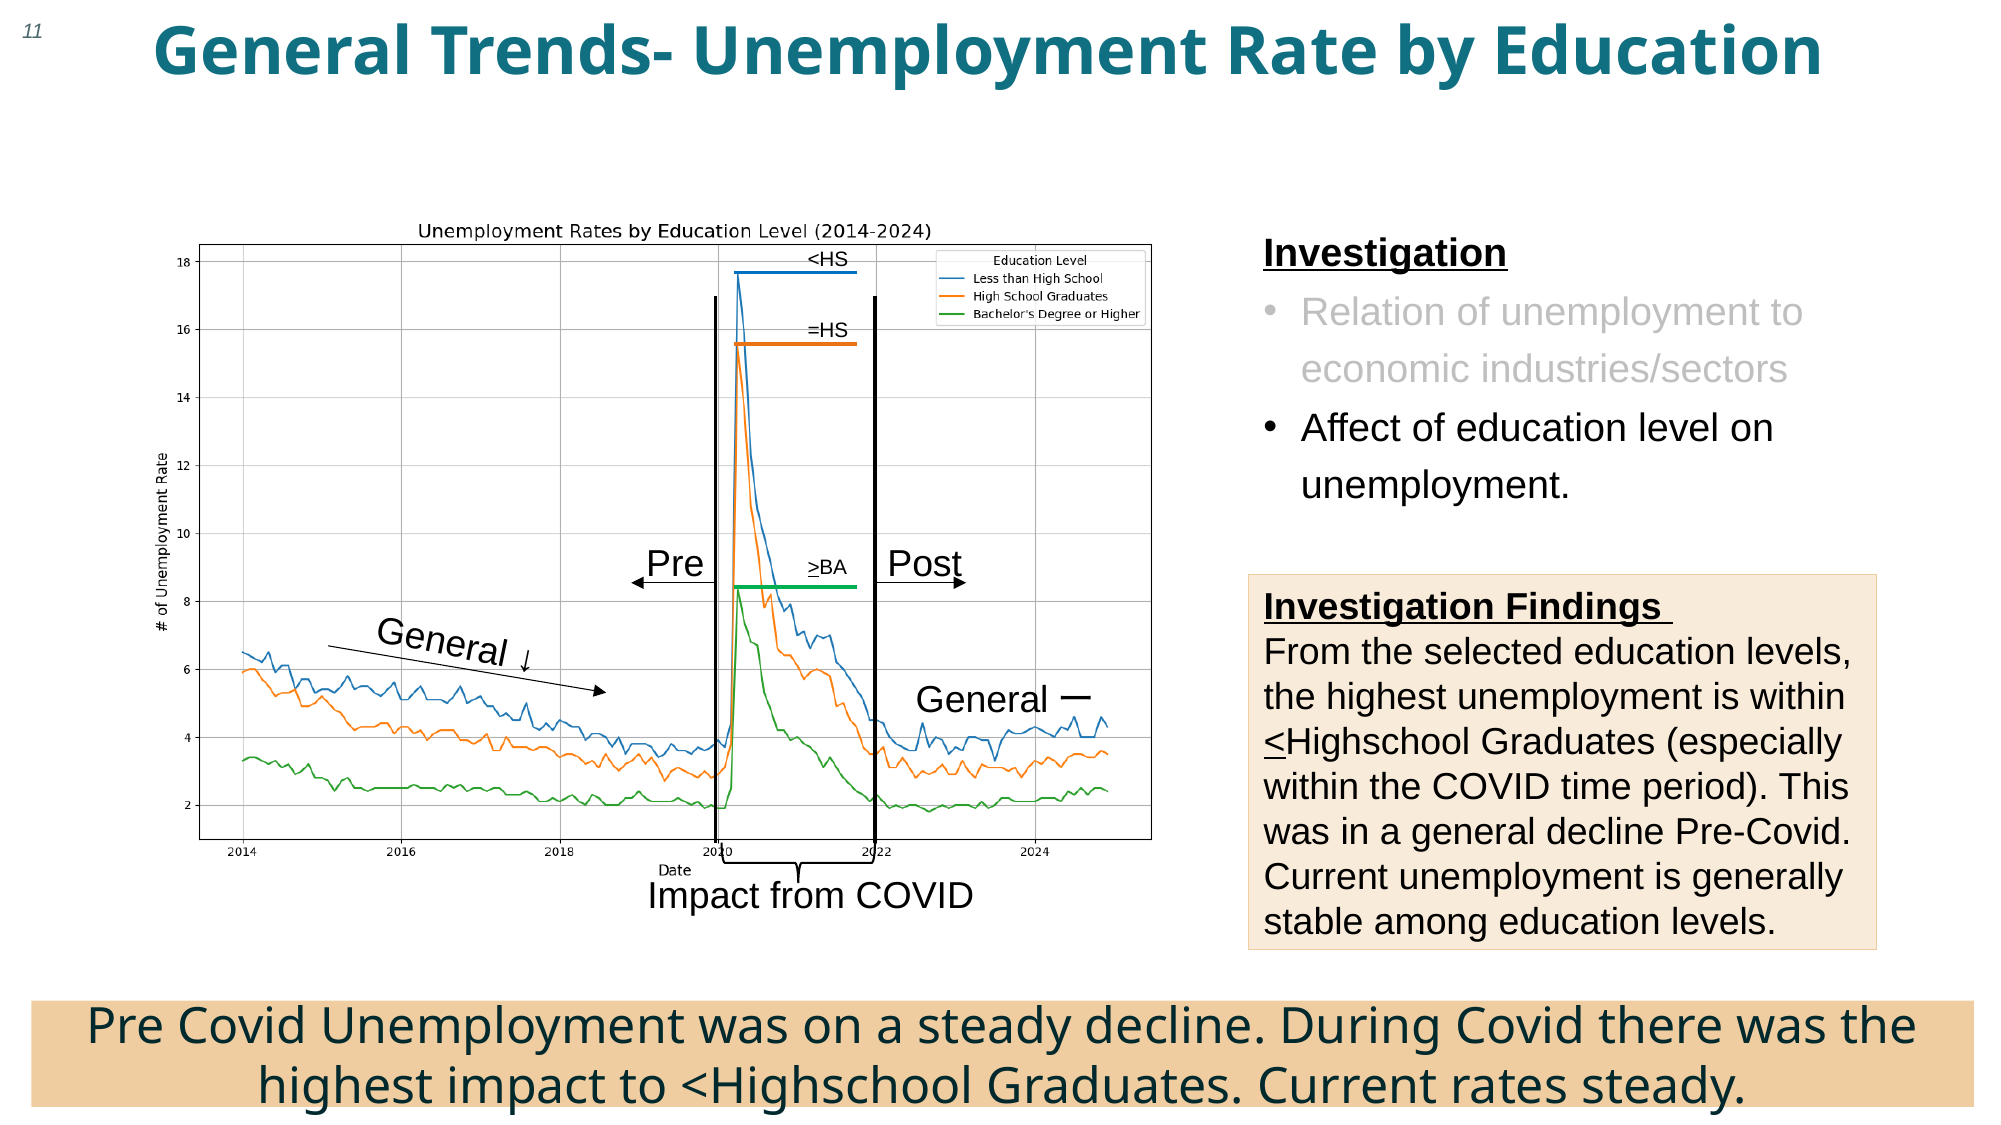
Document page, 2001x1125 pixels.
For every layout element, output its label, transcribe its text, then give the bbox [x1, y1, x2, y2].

slide_number 11 [0, 0, 59, 60]
text_box Investigation Findings From the selected education levels, the highest unemployment is within <Highschool Graduates (especially within the COVID time period). This was in a general decline Pre-Covid. Current unemployment is generally stable among education levels. [1248, 574, 1877, 950]
text_box Pre Covid Unemployment was on a steady decline. During Covid there was the highest impact to <Highschool Graduates. Current rates steady. [31, 1000, 1974, 1107]
title General Trends- Unemployment Rate by Education [137, 0, 1863, 106]
text_box Impact from COVID [632, 887, 1014, 923]
text_box Investigation Relation of unemployment to economic industries/sectors Affect of education level on unemployment. [1248, 210, 1901, 563]
picture [147, 215, 1158, 887]
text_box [328, 645, 607, 693]
